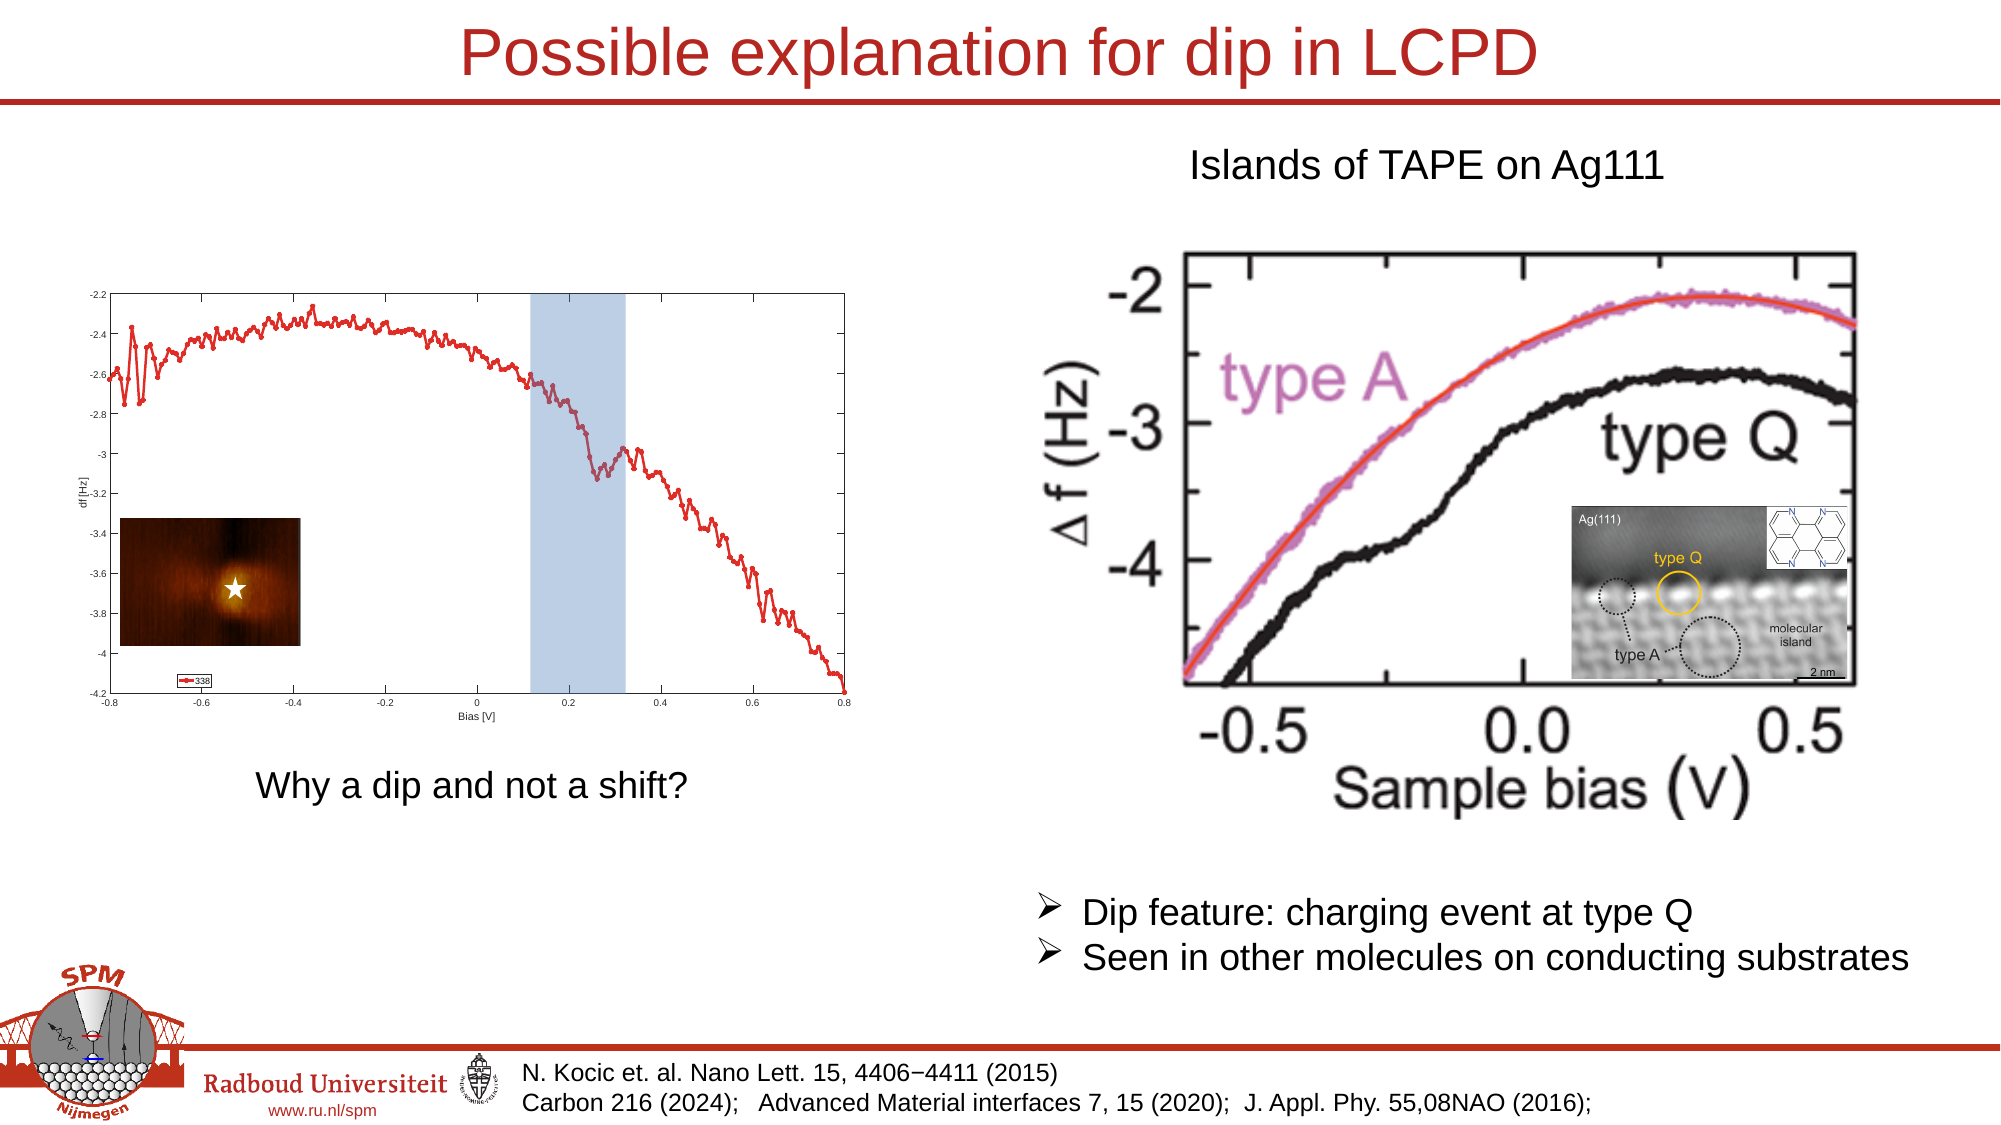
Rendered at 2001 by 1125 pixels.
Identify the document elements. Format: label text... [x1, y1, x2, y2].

picture [1571, 505, 1848, 680]
text_box Dip feature: charging event at type Q Seen in other molecules on conducting substrates [1020, 880, 1925, 986]
picture [0, 256, 935, 747]
picture [0, 954, 185, 1125]
text_box Islands of TAPE on Ag111 [1174, 130, 1698, 196]
text_box Possible explanation for dip in LCPD [99, 7, 1900, 90]
text_box Why a dip and not a shift? [240, 755, 704, 814]
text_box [1005, 244, 1866, 821]
picture [204, 1053, 498, 1104]
text_box N. Kocic et. al. Nano Lett. 15, 4406−4411 (2015) Carbon 216 (2024); Advanced Material interfaces 7, 15 (2020); J. Appl. Phy. 55,08NAO (2016); [507, 1049, 1771, 1124]
